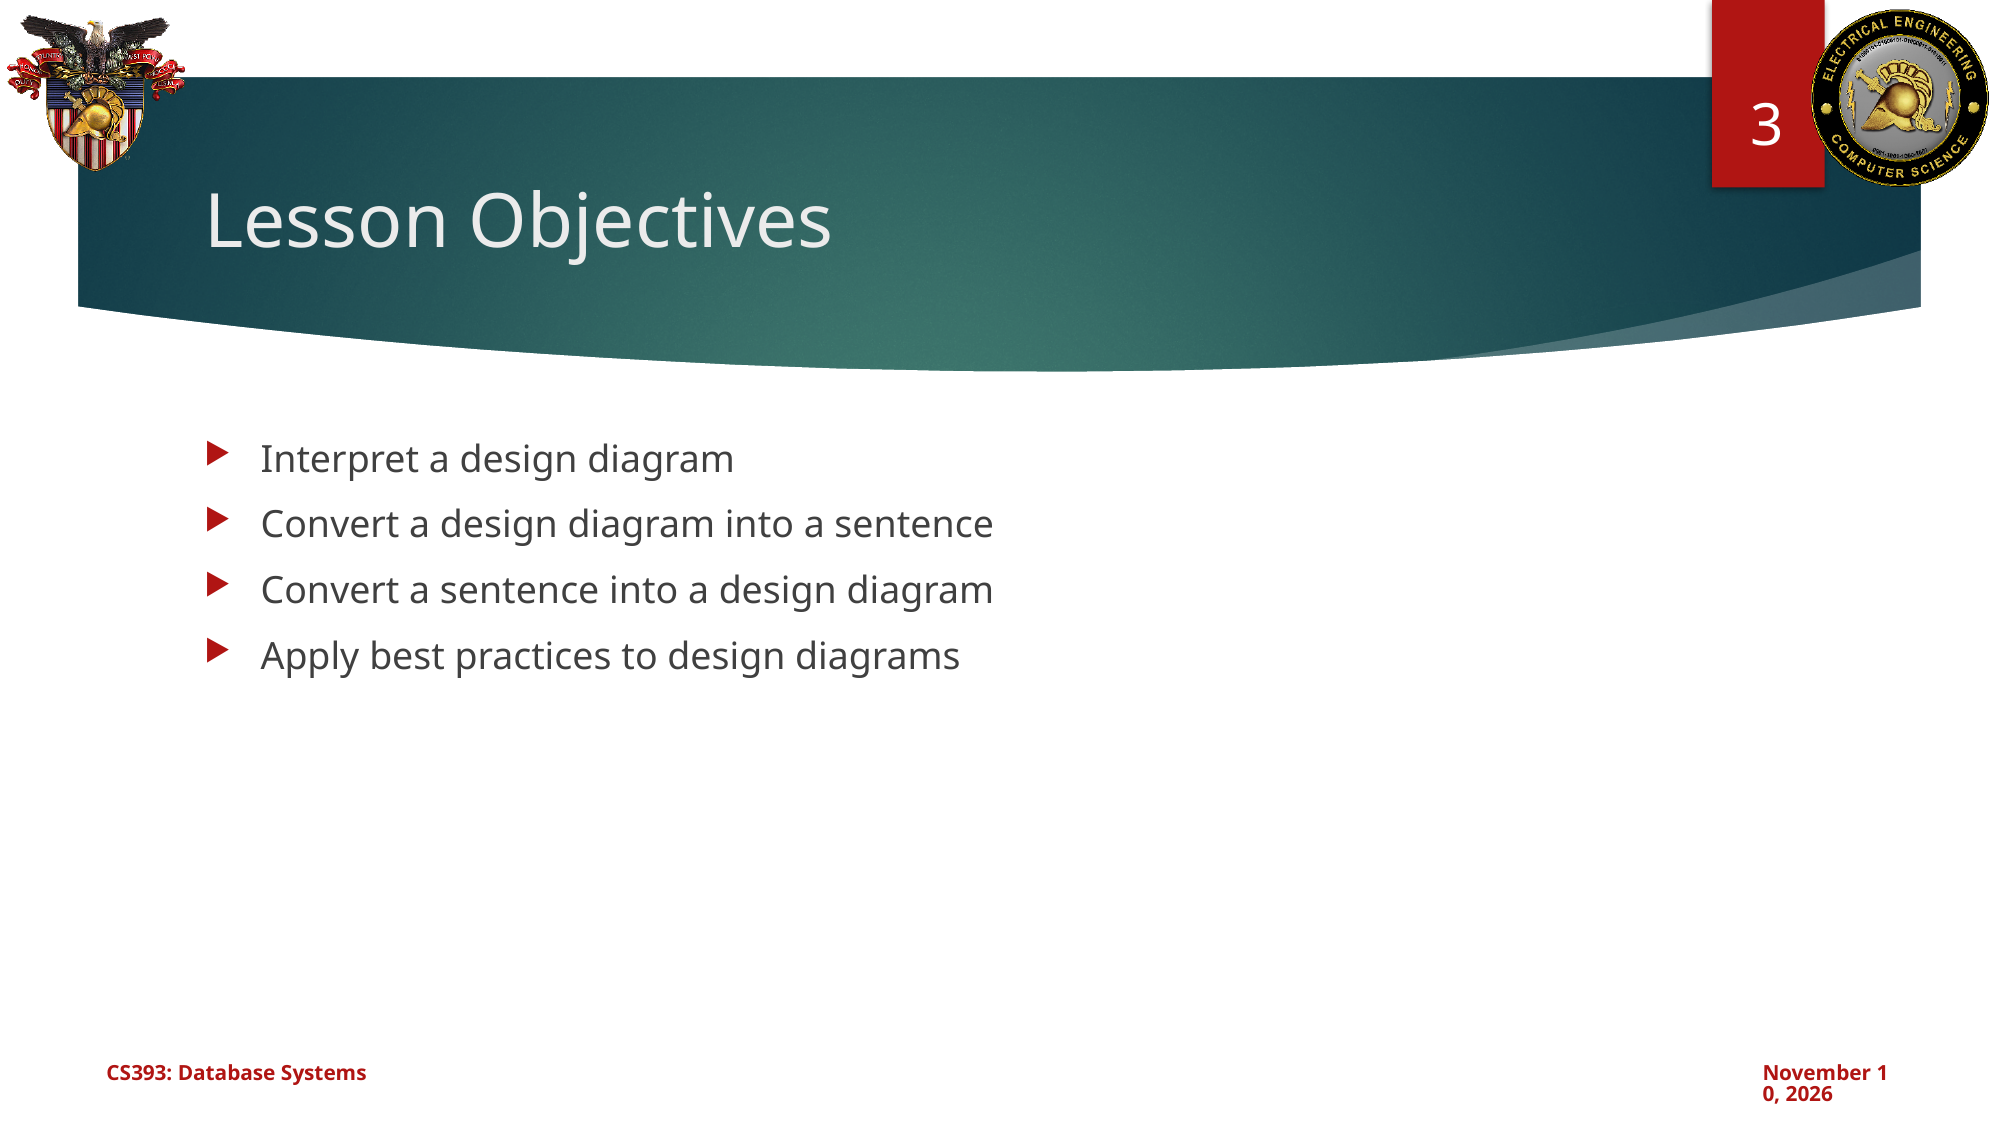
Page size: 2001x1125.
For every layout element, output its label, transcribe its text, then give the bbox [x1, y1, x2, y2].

slide_number 3 [1698, 48, 1836, 175]
title Lesson Objectives [189, 159, 1638, 276]
picture [1809, 7, 1990, 188]
picture [7, 3, 185, 184]
footer CS393: Database Systems [91, 1048, 726, 1100]
list Interpret a design diagram Convert a design diagram into a sentence Convert a sentence into a design diagram Apply best practices to design diagrams [189, 427, 1638, 988]
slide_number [1747, 1048, 1910, 1099]
